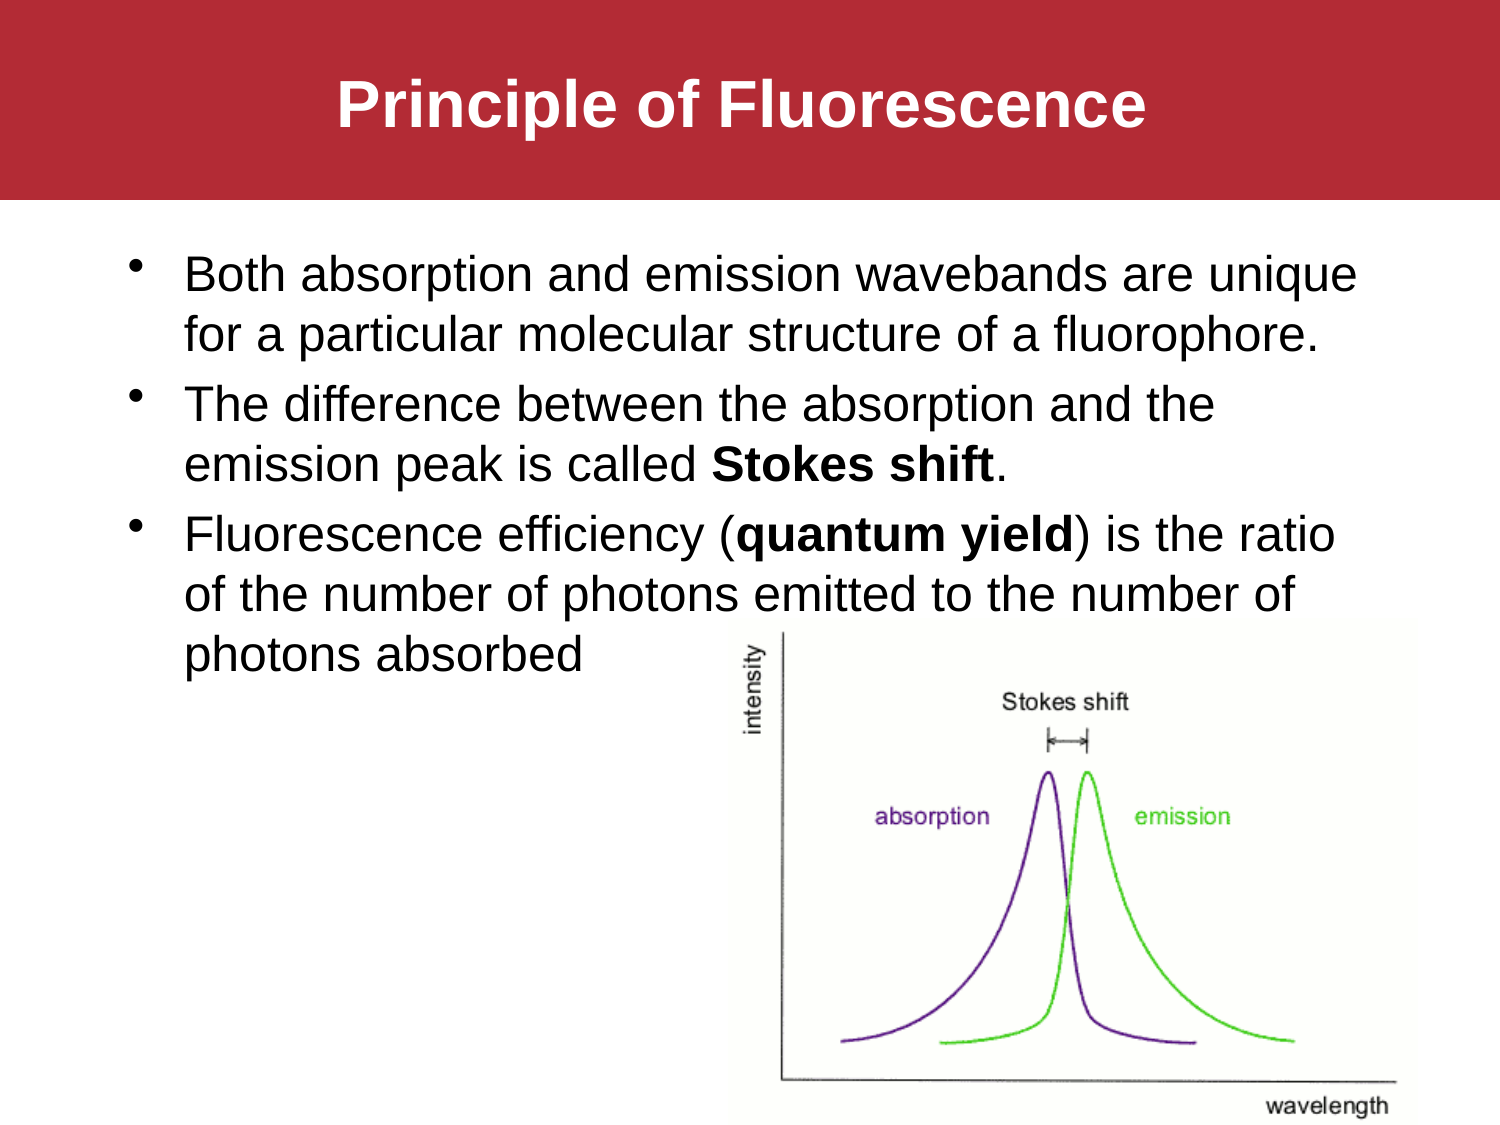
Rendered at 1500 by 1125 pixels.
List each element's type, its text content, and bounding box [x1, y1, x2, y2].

picture [728, 618, 1419, 1125]
title Principle of Fluorescence [112, 7, 1388, 195]
list Both absorption and emission wavebands are unique for a particular molecular structure of a fluorophore. The difference between the absorption and the emission peak is called Stokes shift. Fluorescence efficiency (quantum yield) is the ratio of the number of photons emitted to the number of photons absorbed [112, 234, 1388, 695]
